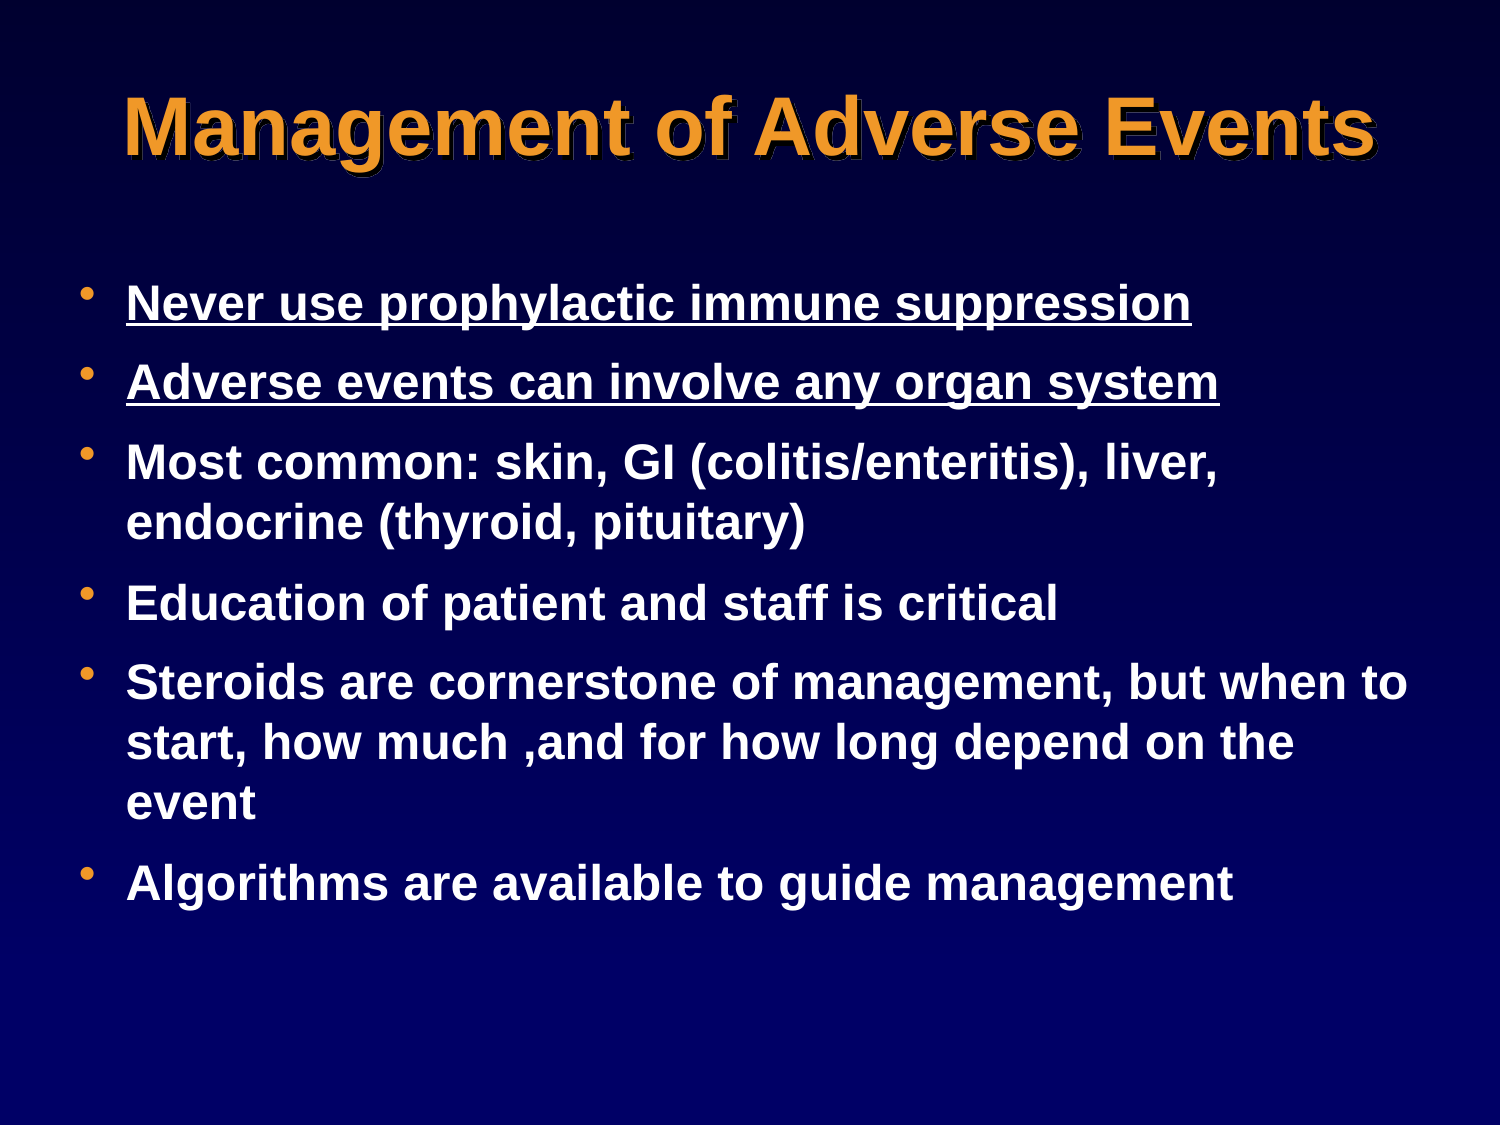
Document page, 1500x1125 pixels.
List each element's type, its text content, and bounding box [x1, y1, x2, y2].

list Never use prophylactic immune suppression Adverse events can involve any organ system Most common: skin, GI (colitis/enteritis), liver, endocrine (thyroid, pituitary) Education of patient and staff is critical Steroids are cornerstone of management, but when to start, how much ,and for how long depend on the event Algorithms are available to guide management [63, 262, 1425, 1088]
title Management of Adverse Events [55, 35, 1445, 223]
